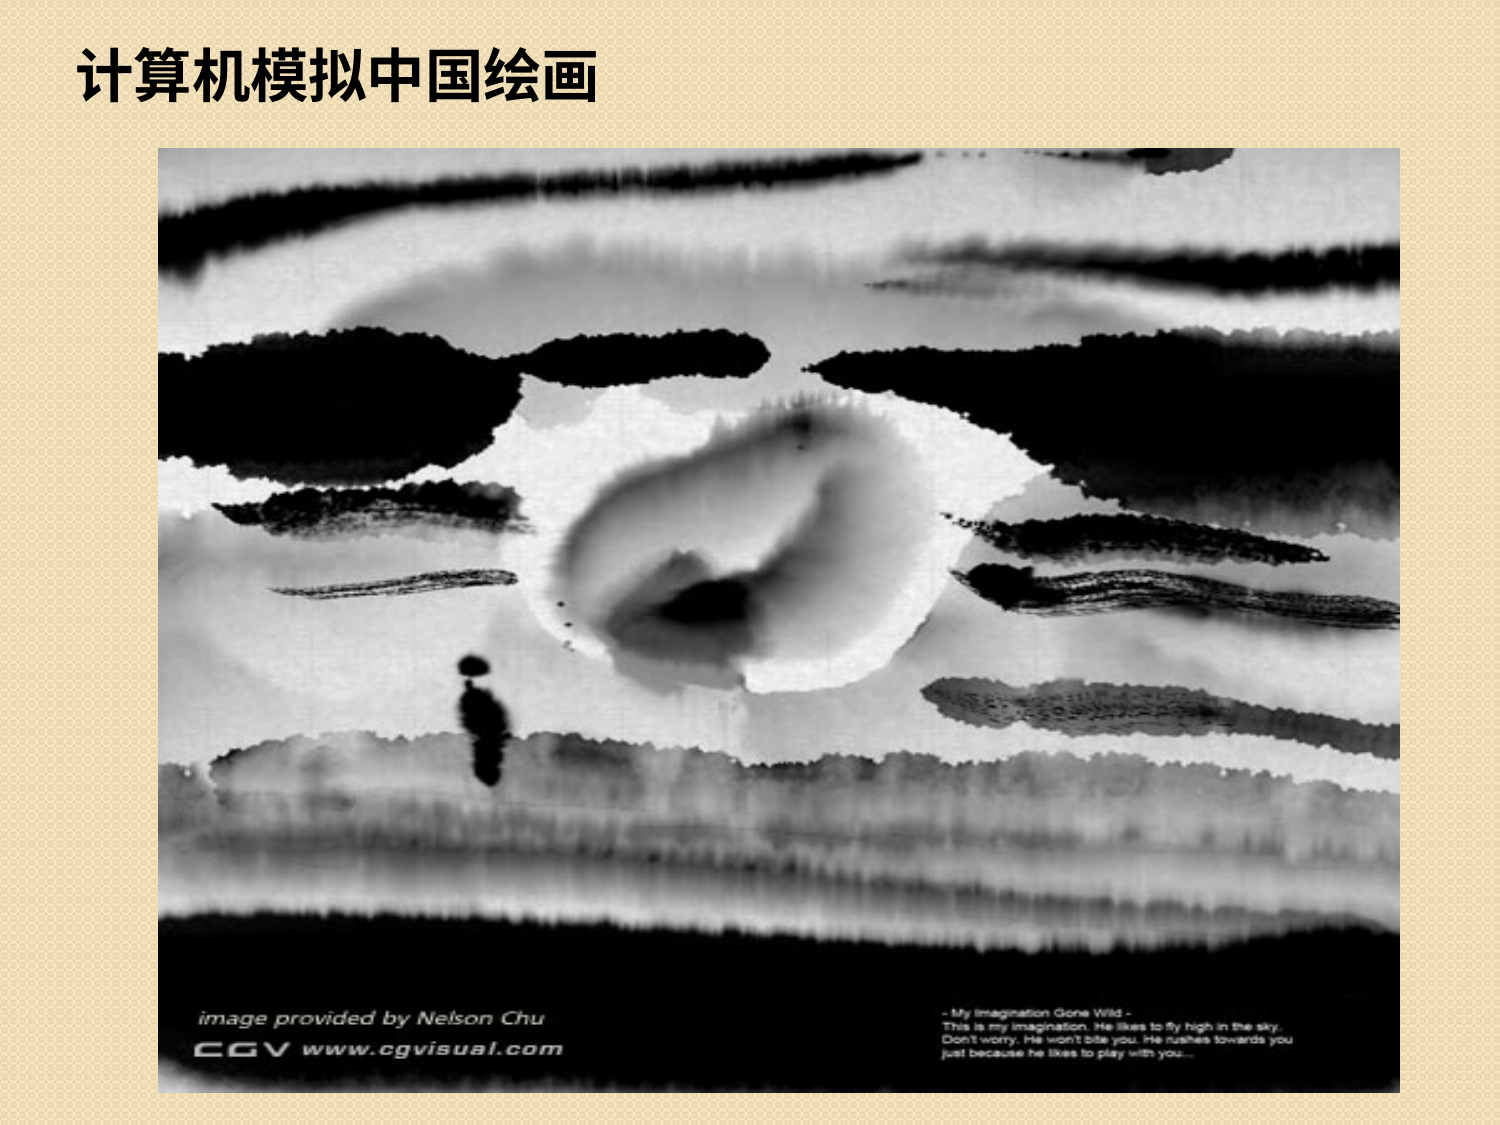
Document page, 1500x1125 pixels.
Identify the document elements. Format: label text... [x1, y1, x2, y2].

picture [158, 148, 1400, 1094]
text_box 计算机模拟中国绘画 [60, 31, 627, 117]
